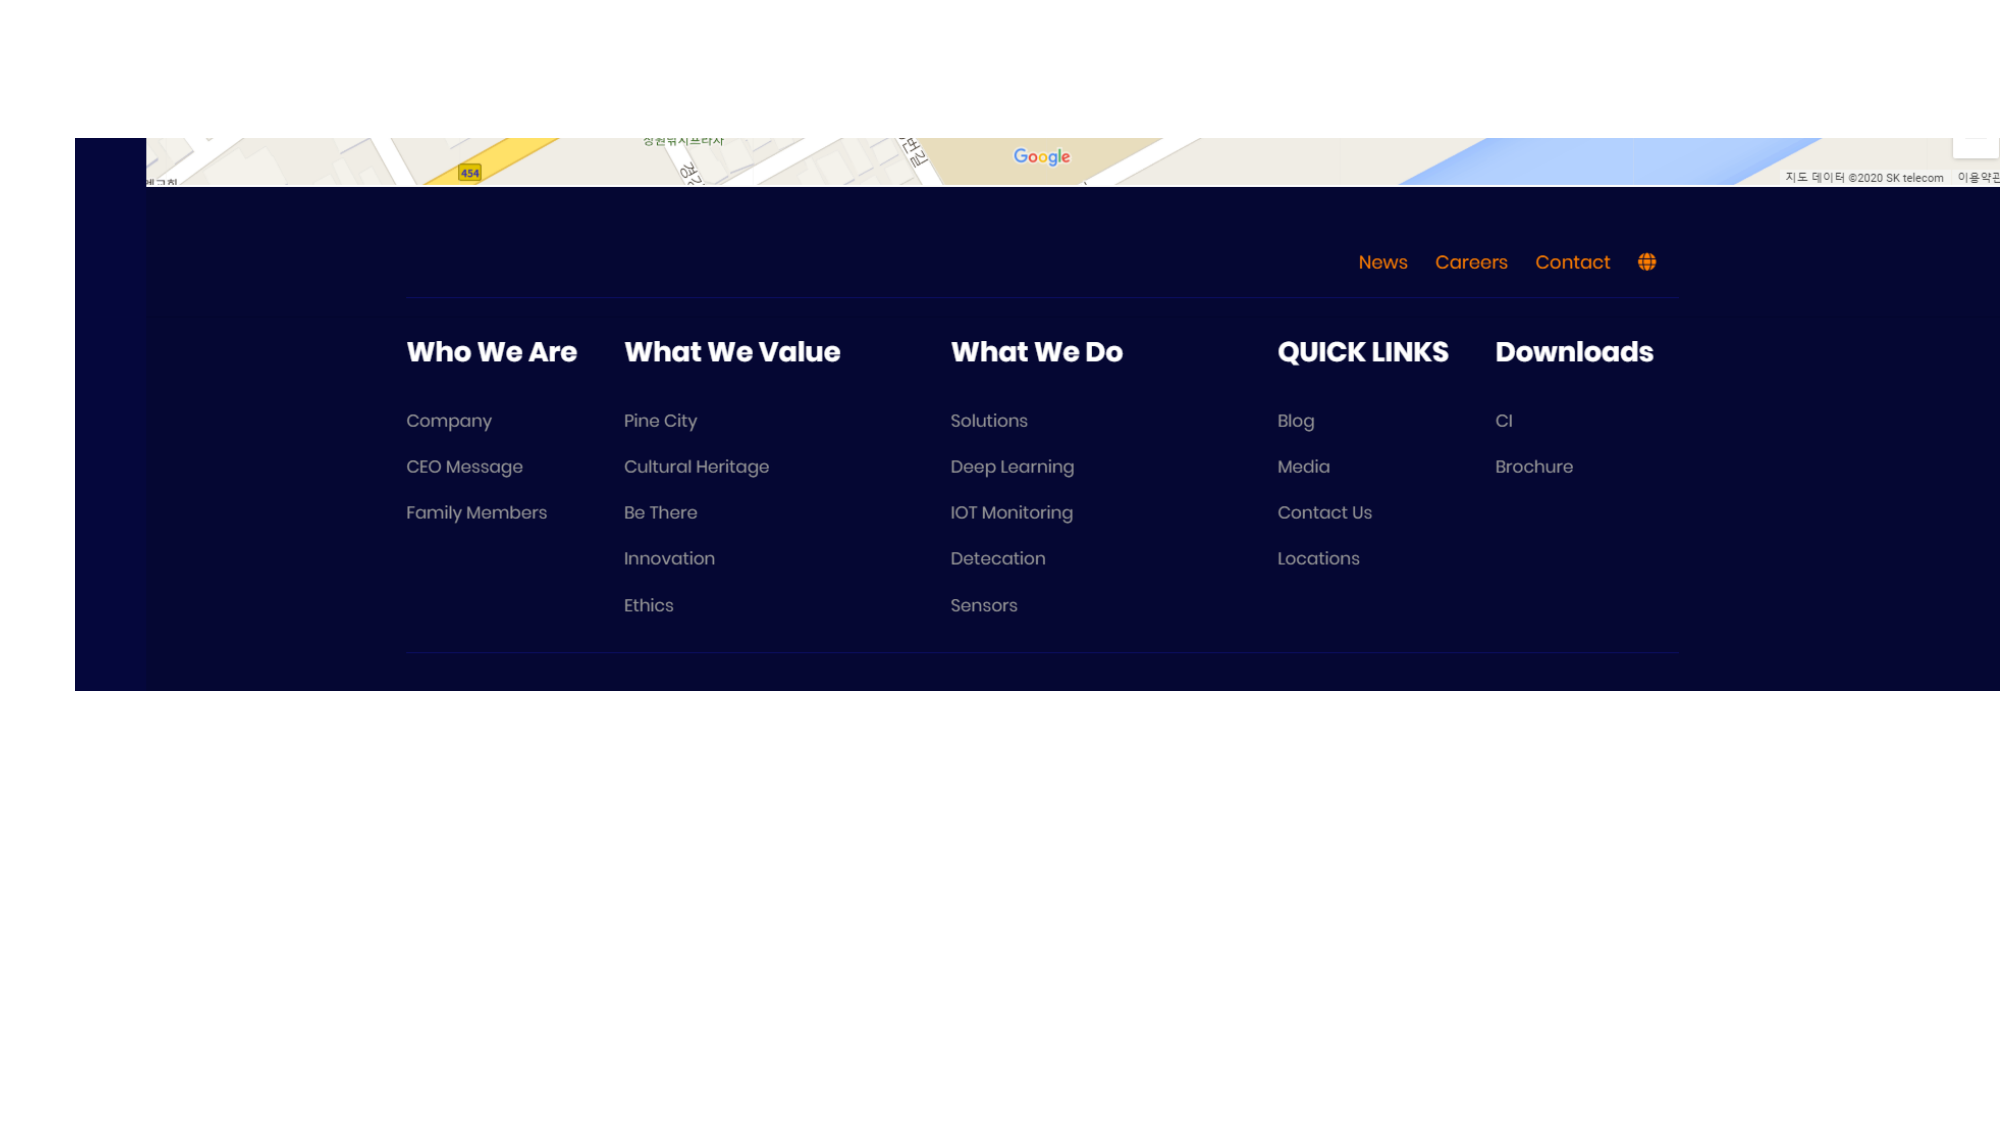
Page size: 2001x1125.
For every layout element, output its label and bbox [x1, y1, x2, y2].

picture [75, 138, 2000, 691]
